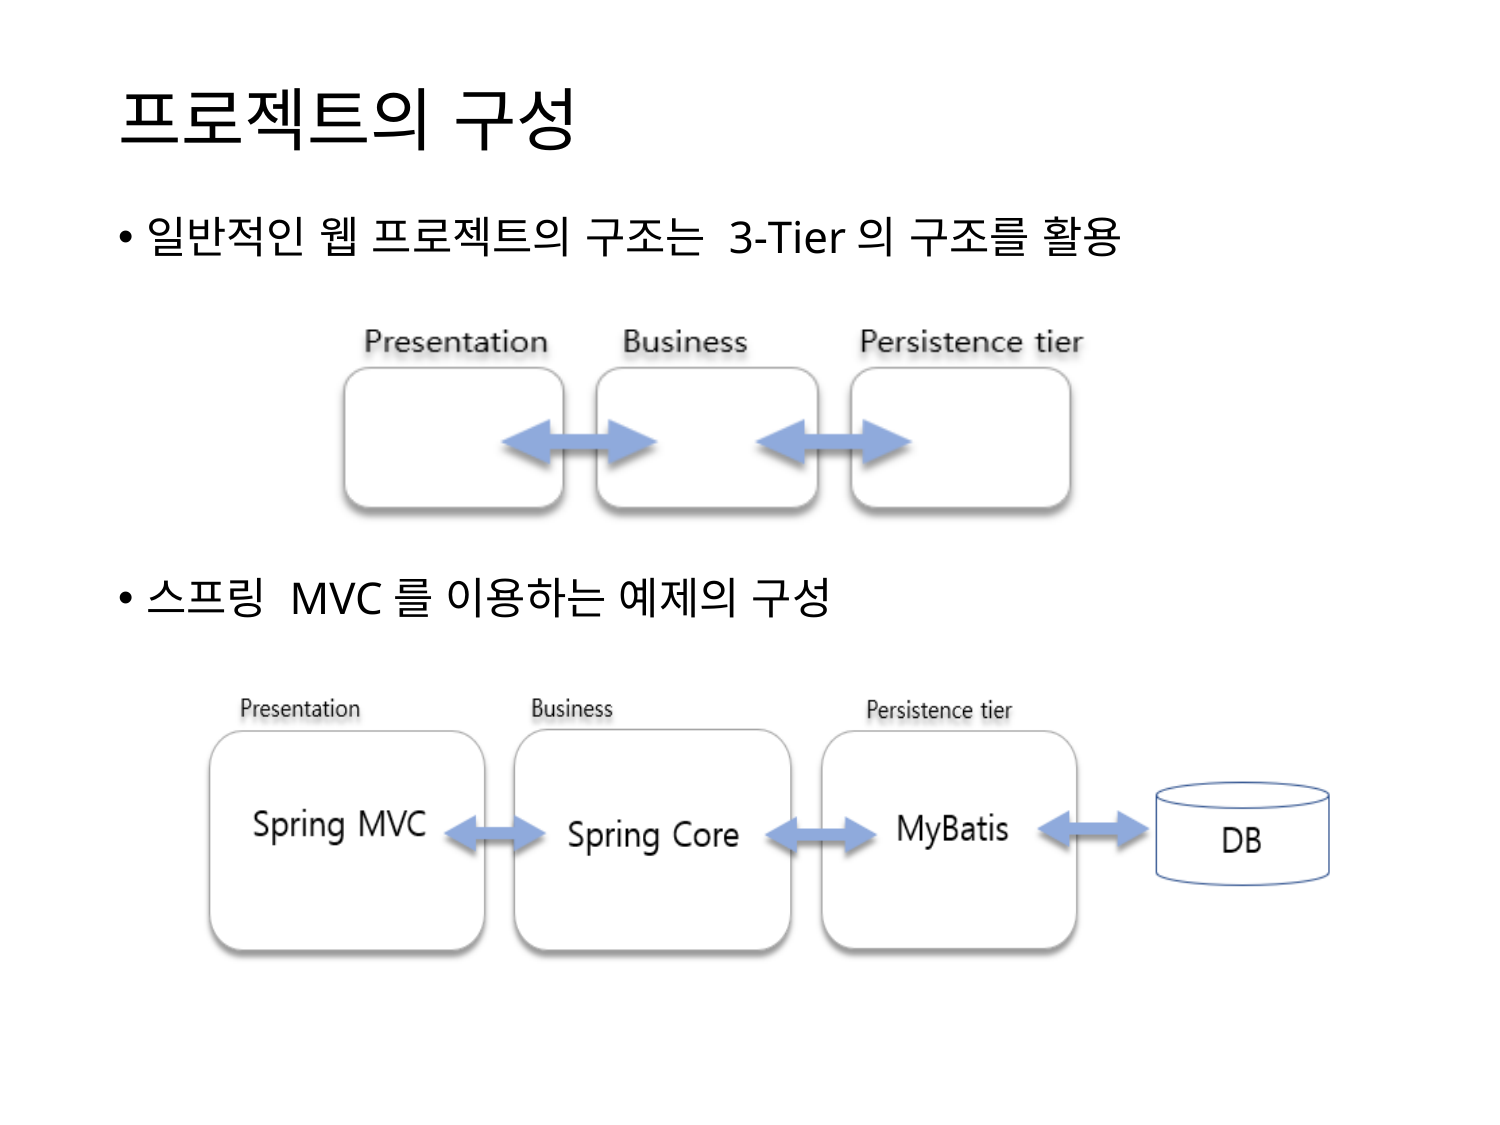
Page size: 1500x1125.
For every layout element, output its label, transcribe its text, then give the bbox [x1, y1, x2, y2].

list 일반적인 웹 프로젝트의 구조는 3-Tier의 구조를 활용 [103, 208, 1397, 336]
picture [201, 667, 1346, 978]
title 프로젝트의 구성 [103, 59, 1397, 188]
picture [321, 315, 1103, 526]
text_box 스프링 MVC를 이용하는 예제의 구성 [103, 568, 1397, 697]
